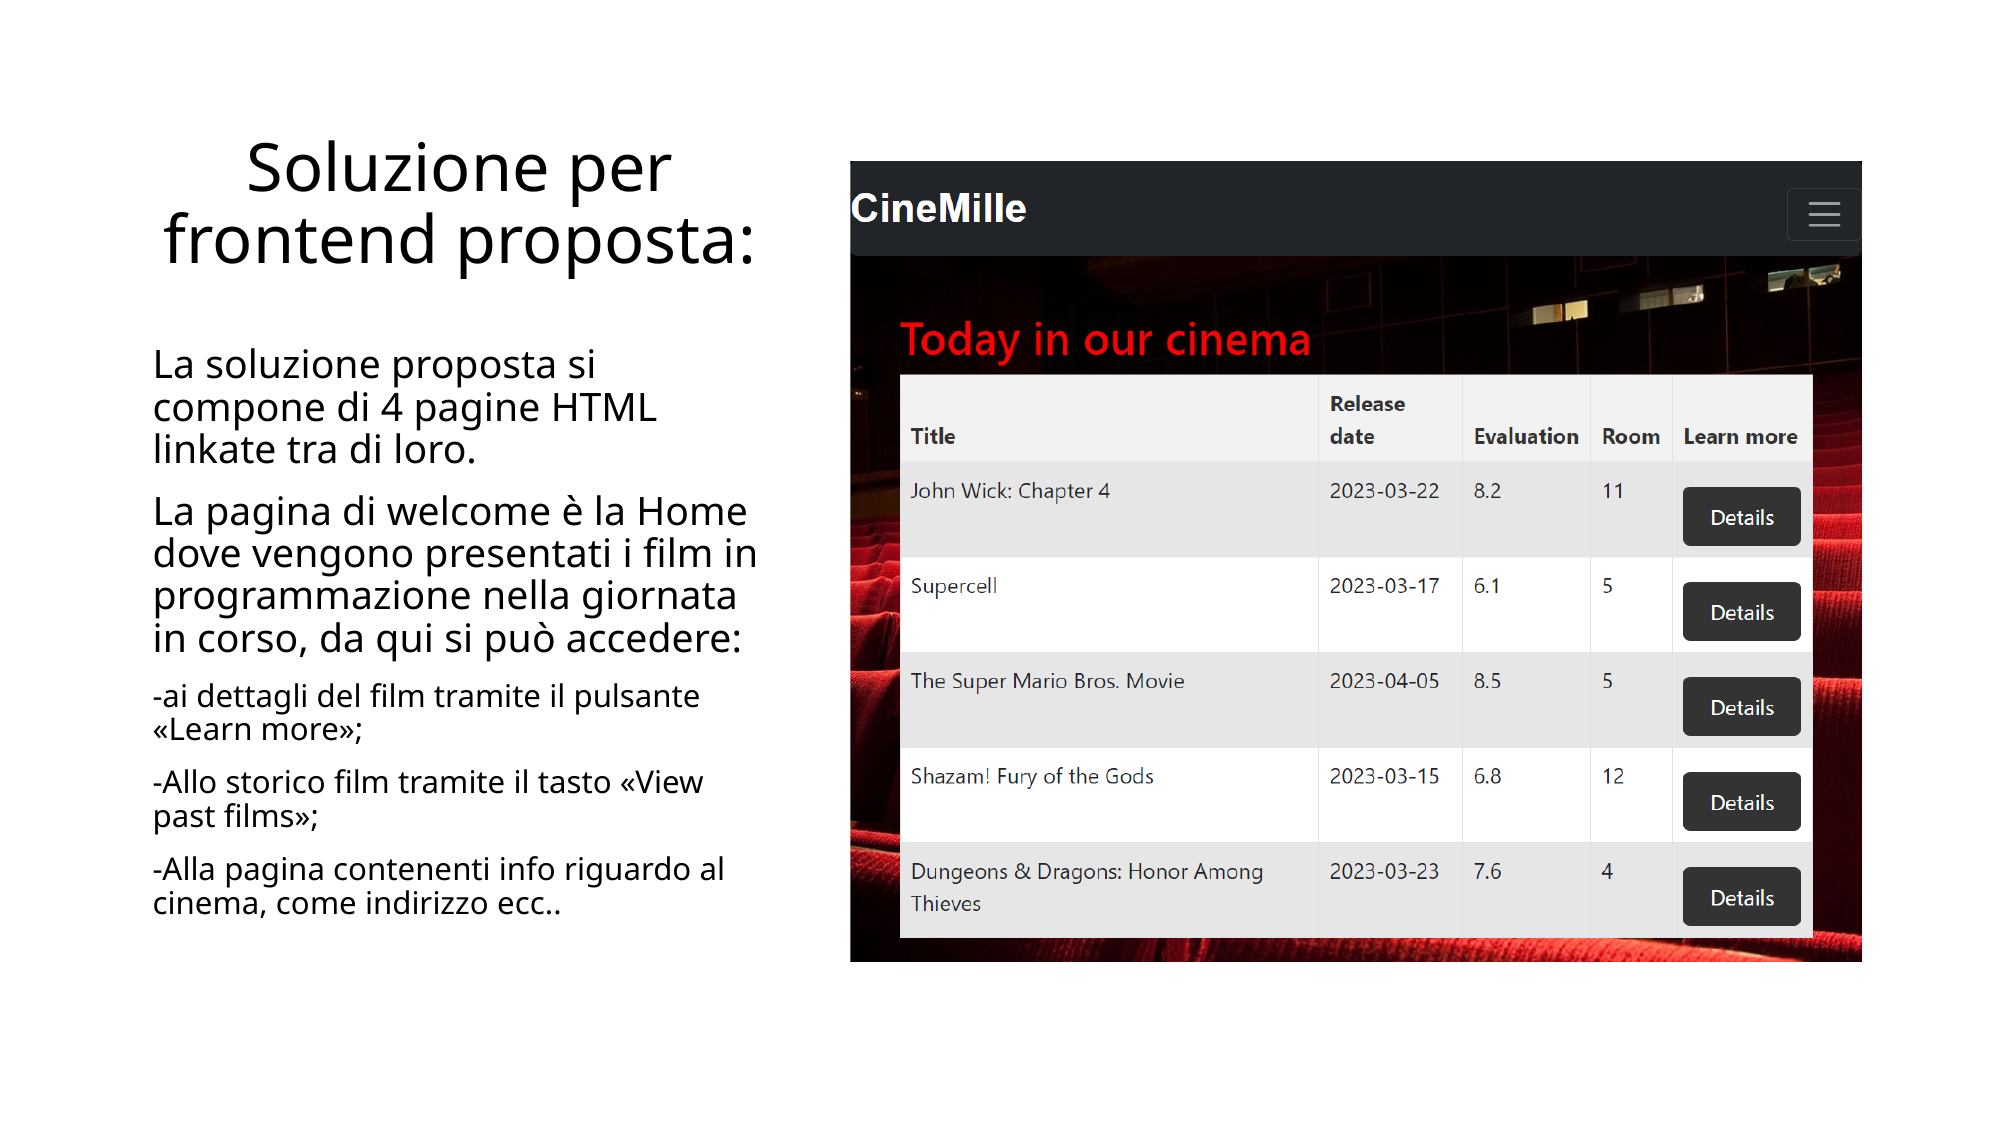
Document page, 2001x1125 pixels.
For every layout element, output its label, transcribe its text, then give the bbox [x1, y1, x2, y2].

picture [850, 161, 1863, 962]
list La soluzione proposta si compone di 4 pagine HTML linkate tra di loro. La pagina di welcome è la Home dove vengono presentati i film in programmazione nella giornata in corso, da qui si può accedere: -ai dettagli del film tramite il pulsante «Learn more»; -Allo storico film tramite il tasto «View past films»; -Alla pagina contenenti info riguardo al cinema, come indirizzo ecc.. [137, 337, 783, 963]
title Soluzione per frontend proposta: [137, 75, 783, 337]
